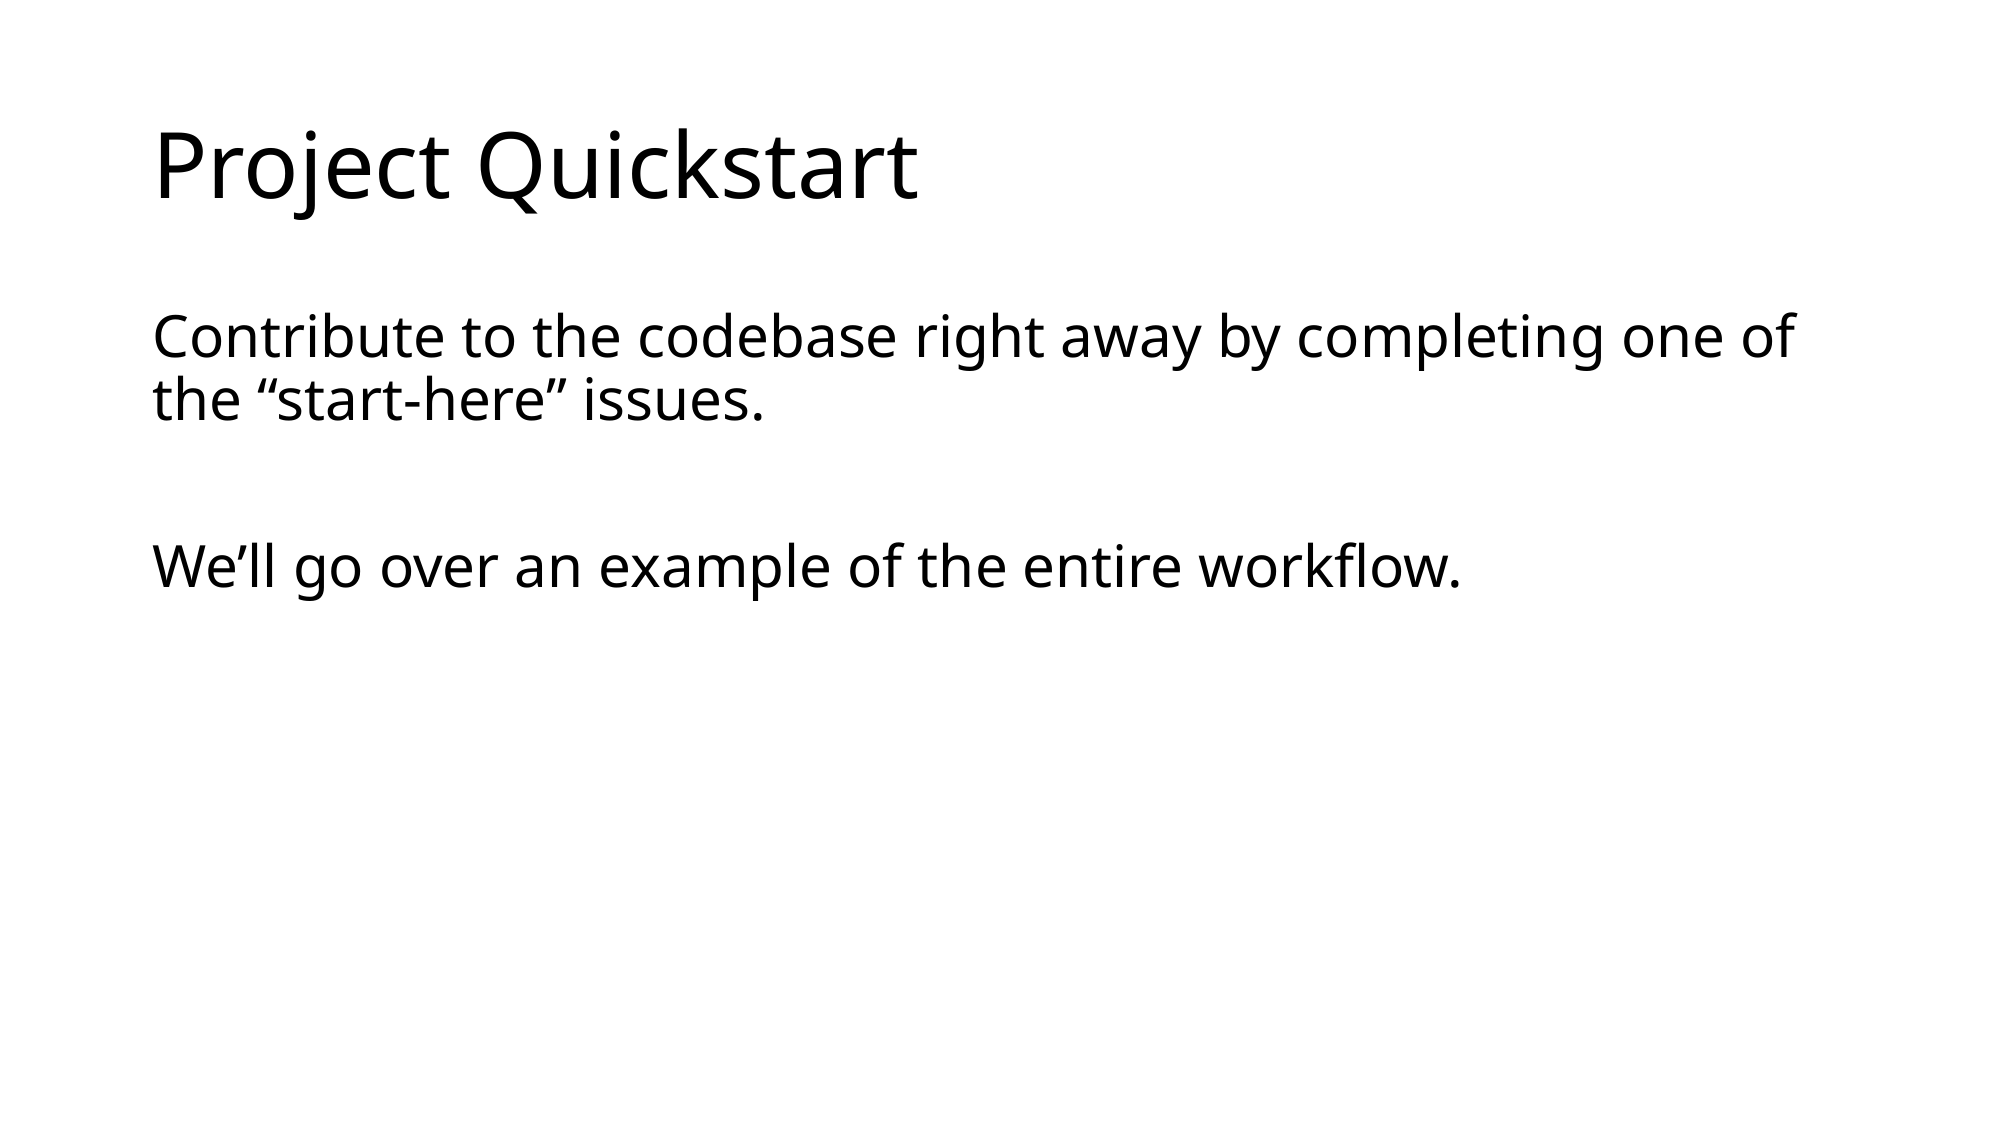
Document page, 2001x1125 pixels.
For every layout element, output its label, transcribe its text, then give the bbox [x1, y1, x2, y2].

list Contribute to the codebase right away by completing one of the “start-here” issues. We’ll go over an example of the entire workflow. [137, 299, 1863, 1014]
title Project Quickstart [137, 59, 1863, 278]
